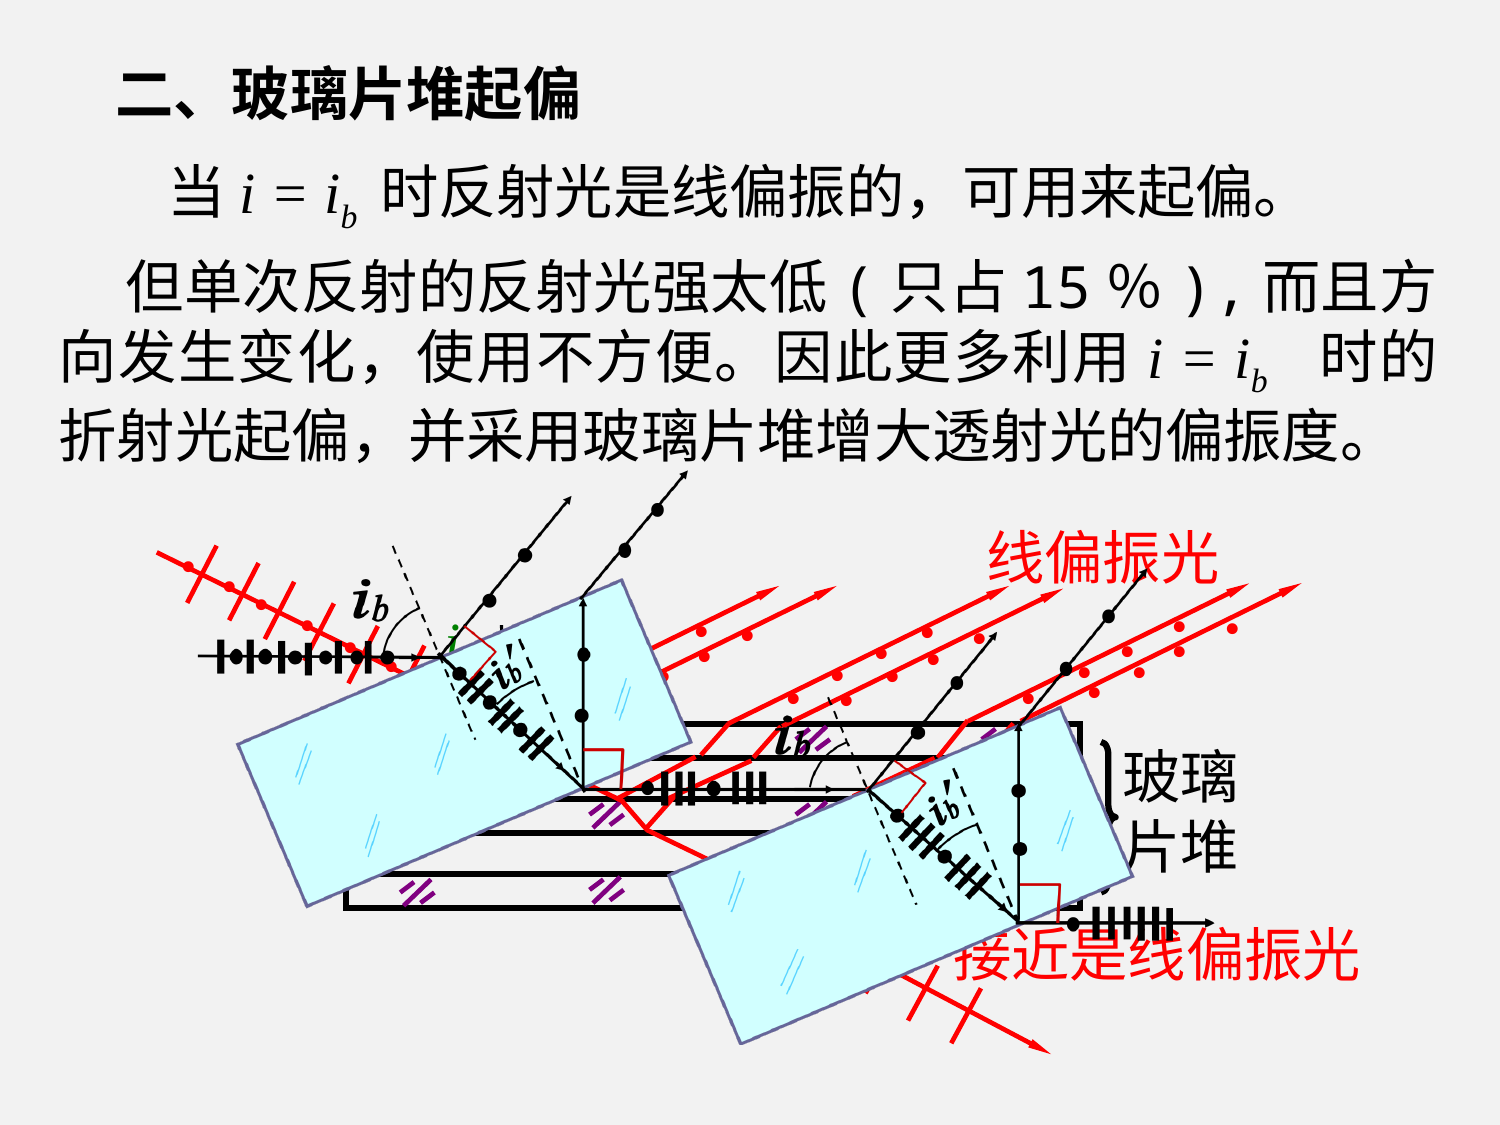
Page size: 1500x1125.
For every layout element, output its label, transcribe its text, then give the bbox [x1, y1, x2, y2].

text_box 但单次反射的反射光强太低(只占15％),而且方向发生变化，使用不方便。因此更多利用i = ib 时的折射光起偏，并采用玻璃片堆增大透射光的偏振度。 [43, 242, 1453, 477]
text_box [156, 503, 1422, 1055]
text_box 当i = ib 时反射光是线偏振的，可用来起偏。 [152, 148, 1327, 242]
picture [197, 460, 1223, 1045]
text_box 二、玻璃片堆起偏 [100, 49, 899, 135]
